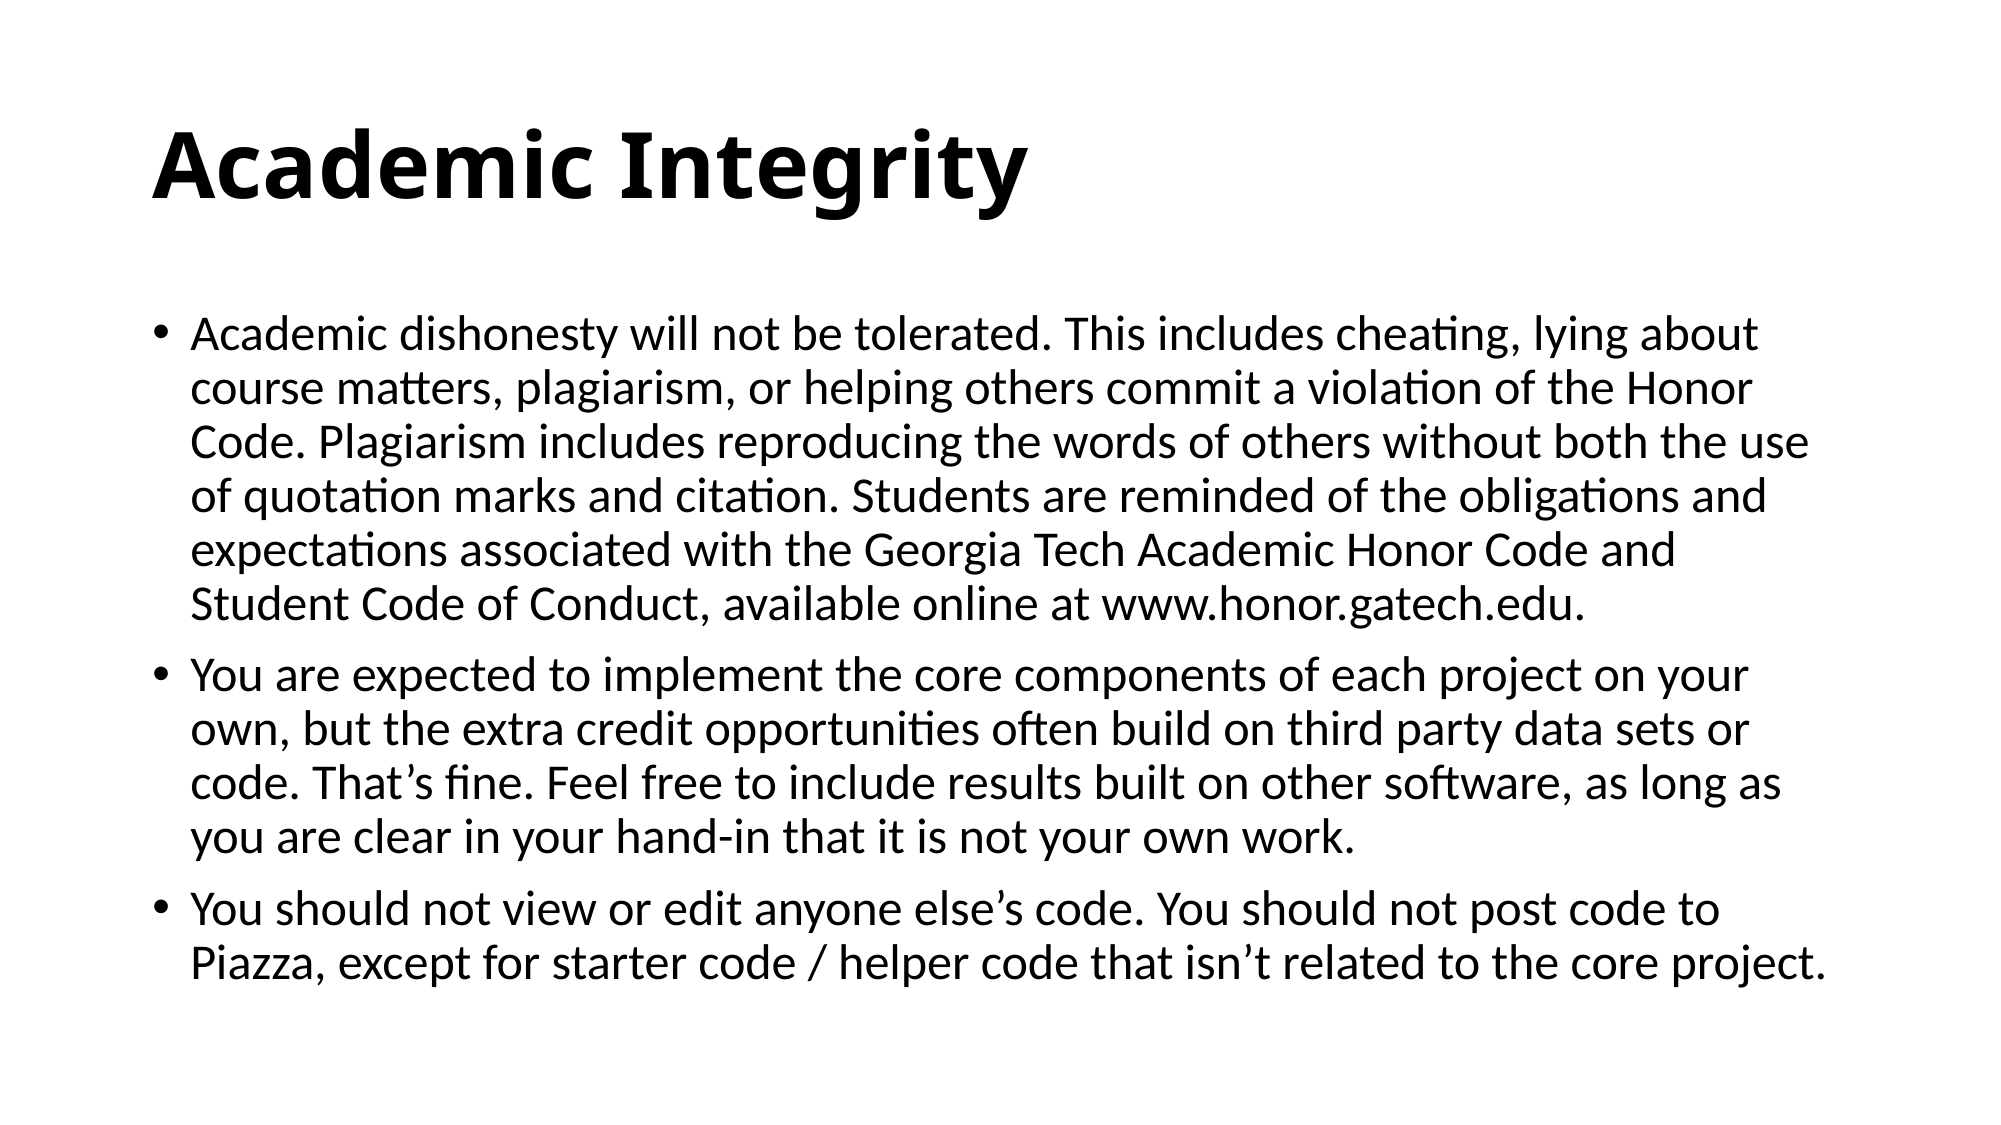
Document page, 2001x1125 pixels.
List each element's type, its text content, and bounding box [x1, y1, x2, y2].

title Academic Integrity [137, 59, 1863, 278]
list Academic dishonesty will not be tolerated. This includes cheating, lying about course matters, plagiarism, or helping others commit a violation of the Honor Code. Plagiarism includes reproducing the words of others without both the use of quotation marks and citation. Students are reminded of the obligations and expectations associated with the Georgia Tech Academic Honor Code and Student Code of Conduct, available online at www.honor.gatech.edu. You are expected to implement the core components of each project on your own, but the extra credit opportunities often build on third party data sets or code. That’s fine. Feel free to include results built on other software, as long as you are clear in your hand-in that it is not your own work. You should not view or edit anyone else’s code. You should not post code to Piazza, except for starter code / helper code that isn’t related to the core project. [137, 299, 1863, 1014]
